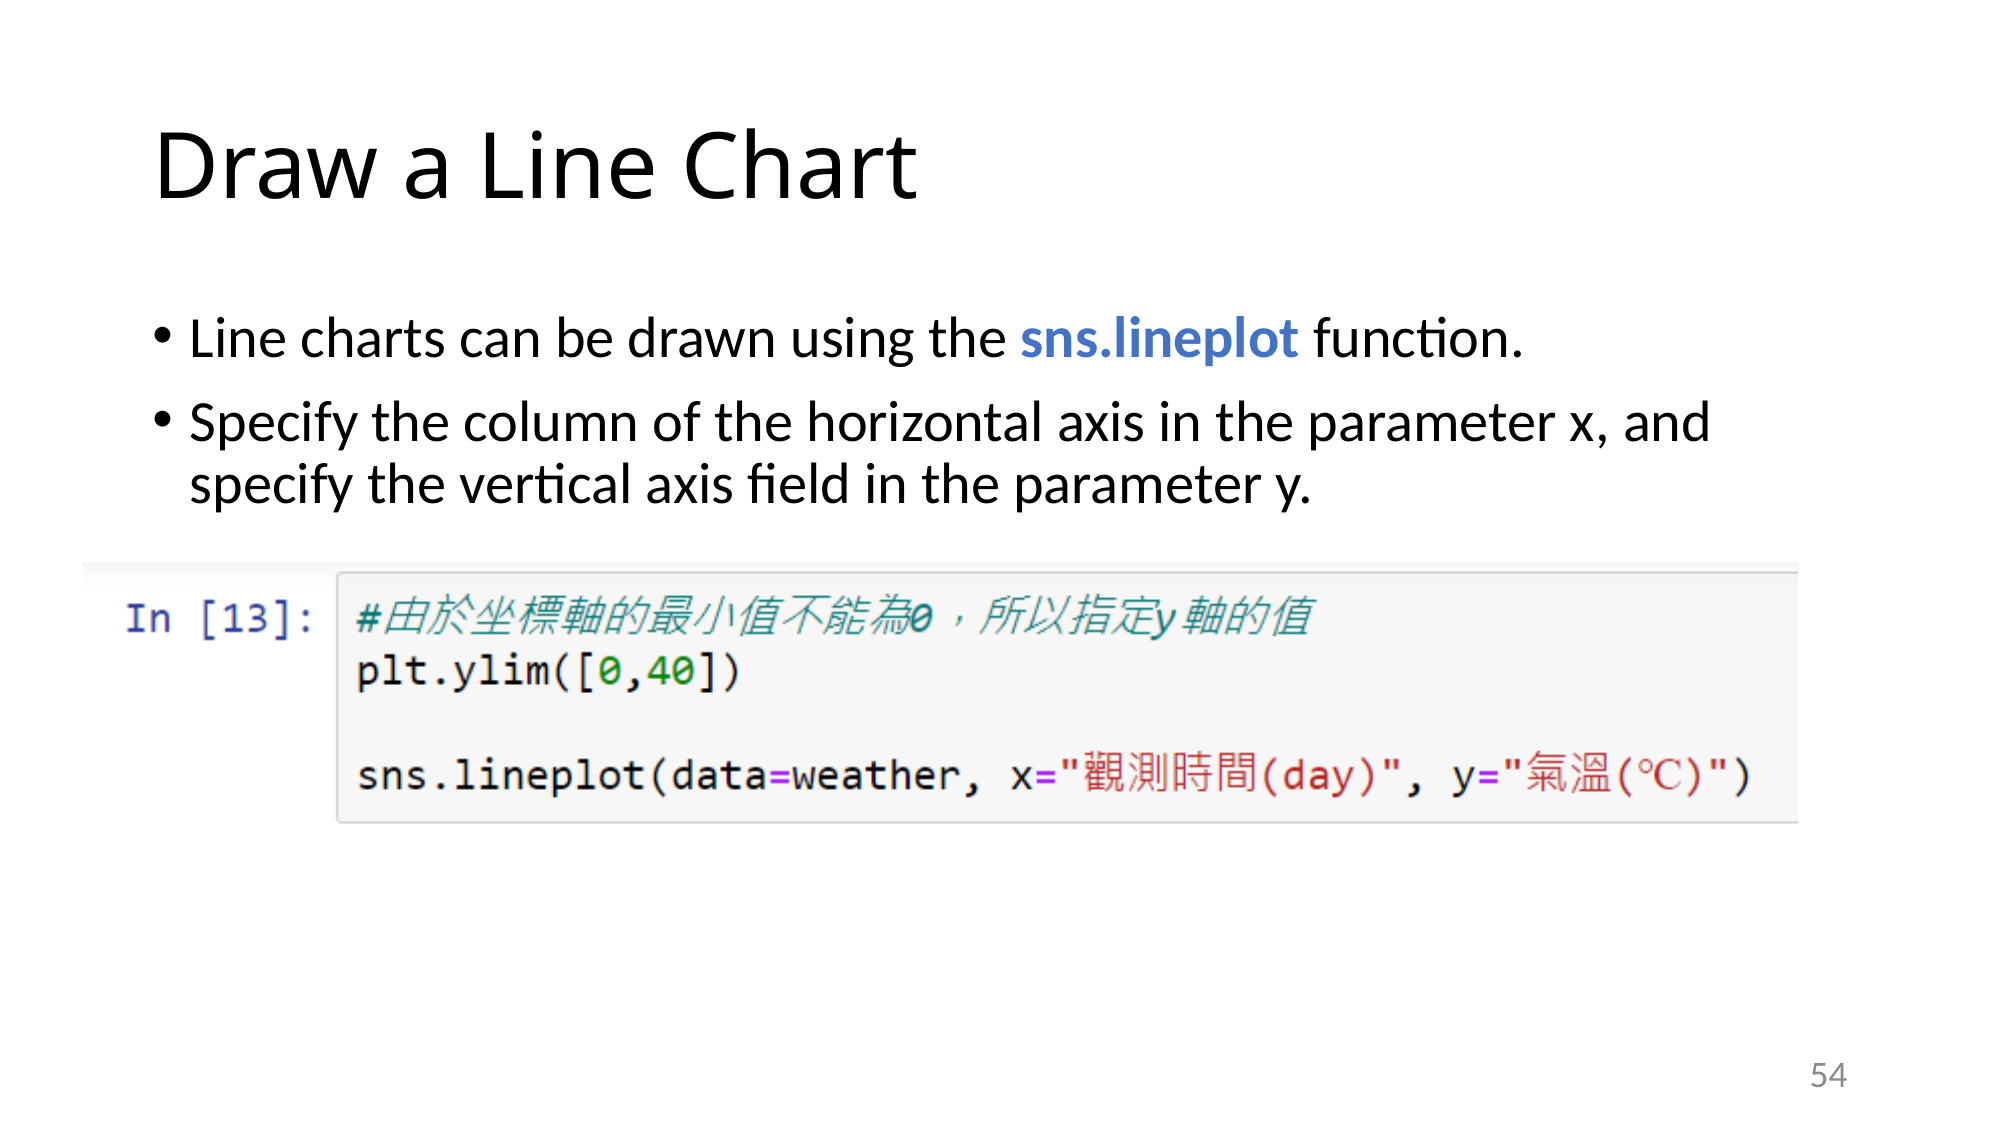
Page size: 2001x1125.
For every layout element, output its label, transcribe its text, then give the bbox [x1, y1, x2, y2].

title Draw a Line Chart [137, 59, 1863, 278]
picture [83, 562, 1798, 828]
slide_number 54 [1412, 1042, 1863, 1103]
list Line charts can be drawn using the sns.lineplot function. Specify the column of the horizontal axis in the parameter x, and specify the vertical axis field in the parameter y. [137, 299, 1863, 1014]
